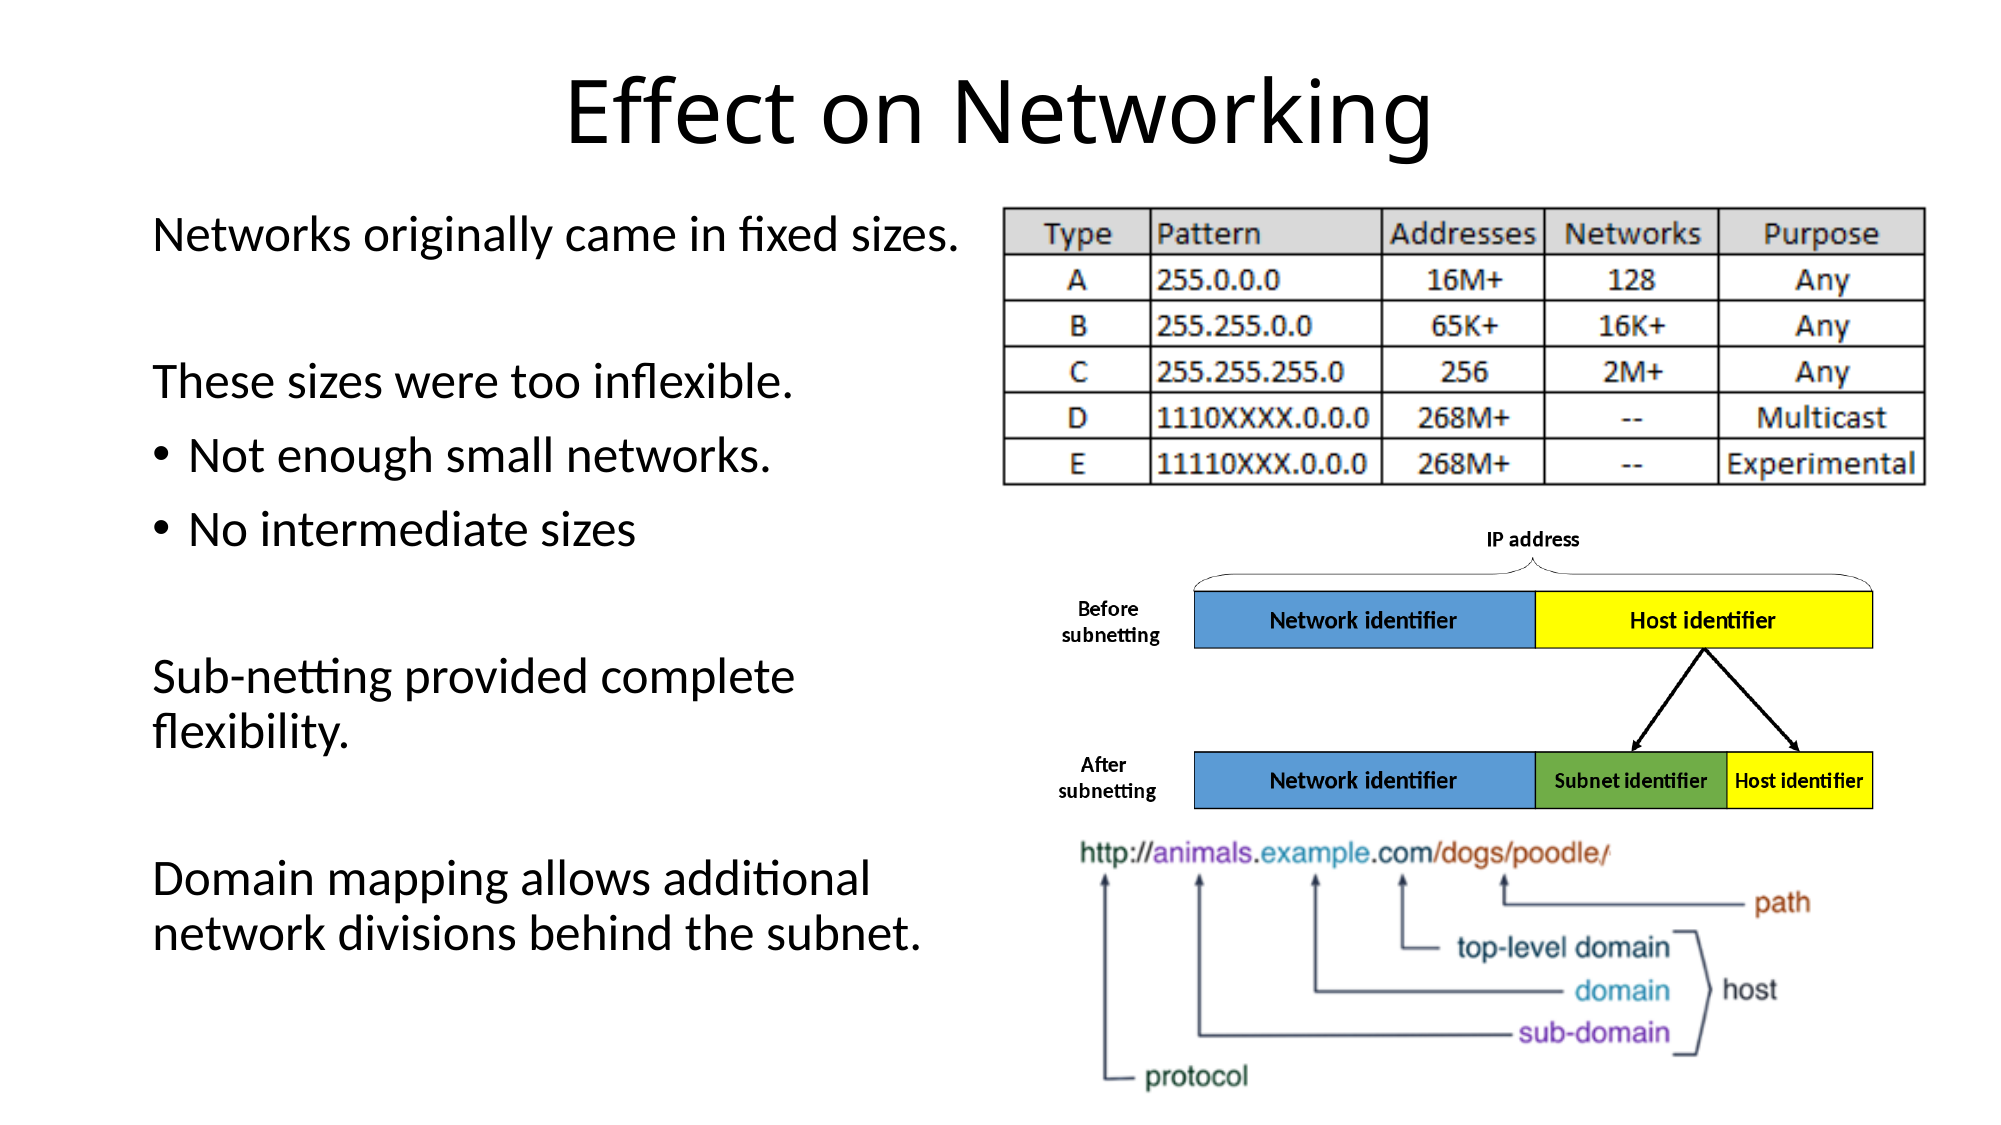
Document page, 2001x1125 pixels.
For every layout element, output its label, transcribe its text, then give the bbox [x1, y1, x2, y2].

list Networks originally came in fixed sizes. These sizes were too inflexible. Not enough small networks. No intermediate sizes Sub-netting provided complete flexibility. Domain mapping allows additional network divisions behind the subnet. [137, 200, 988, 1014]
title Effect on Networking [137, 59, 1863, 170]
picture [999, 201, 1931, 1095]
